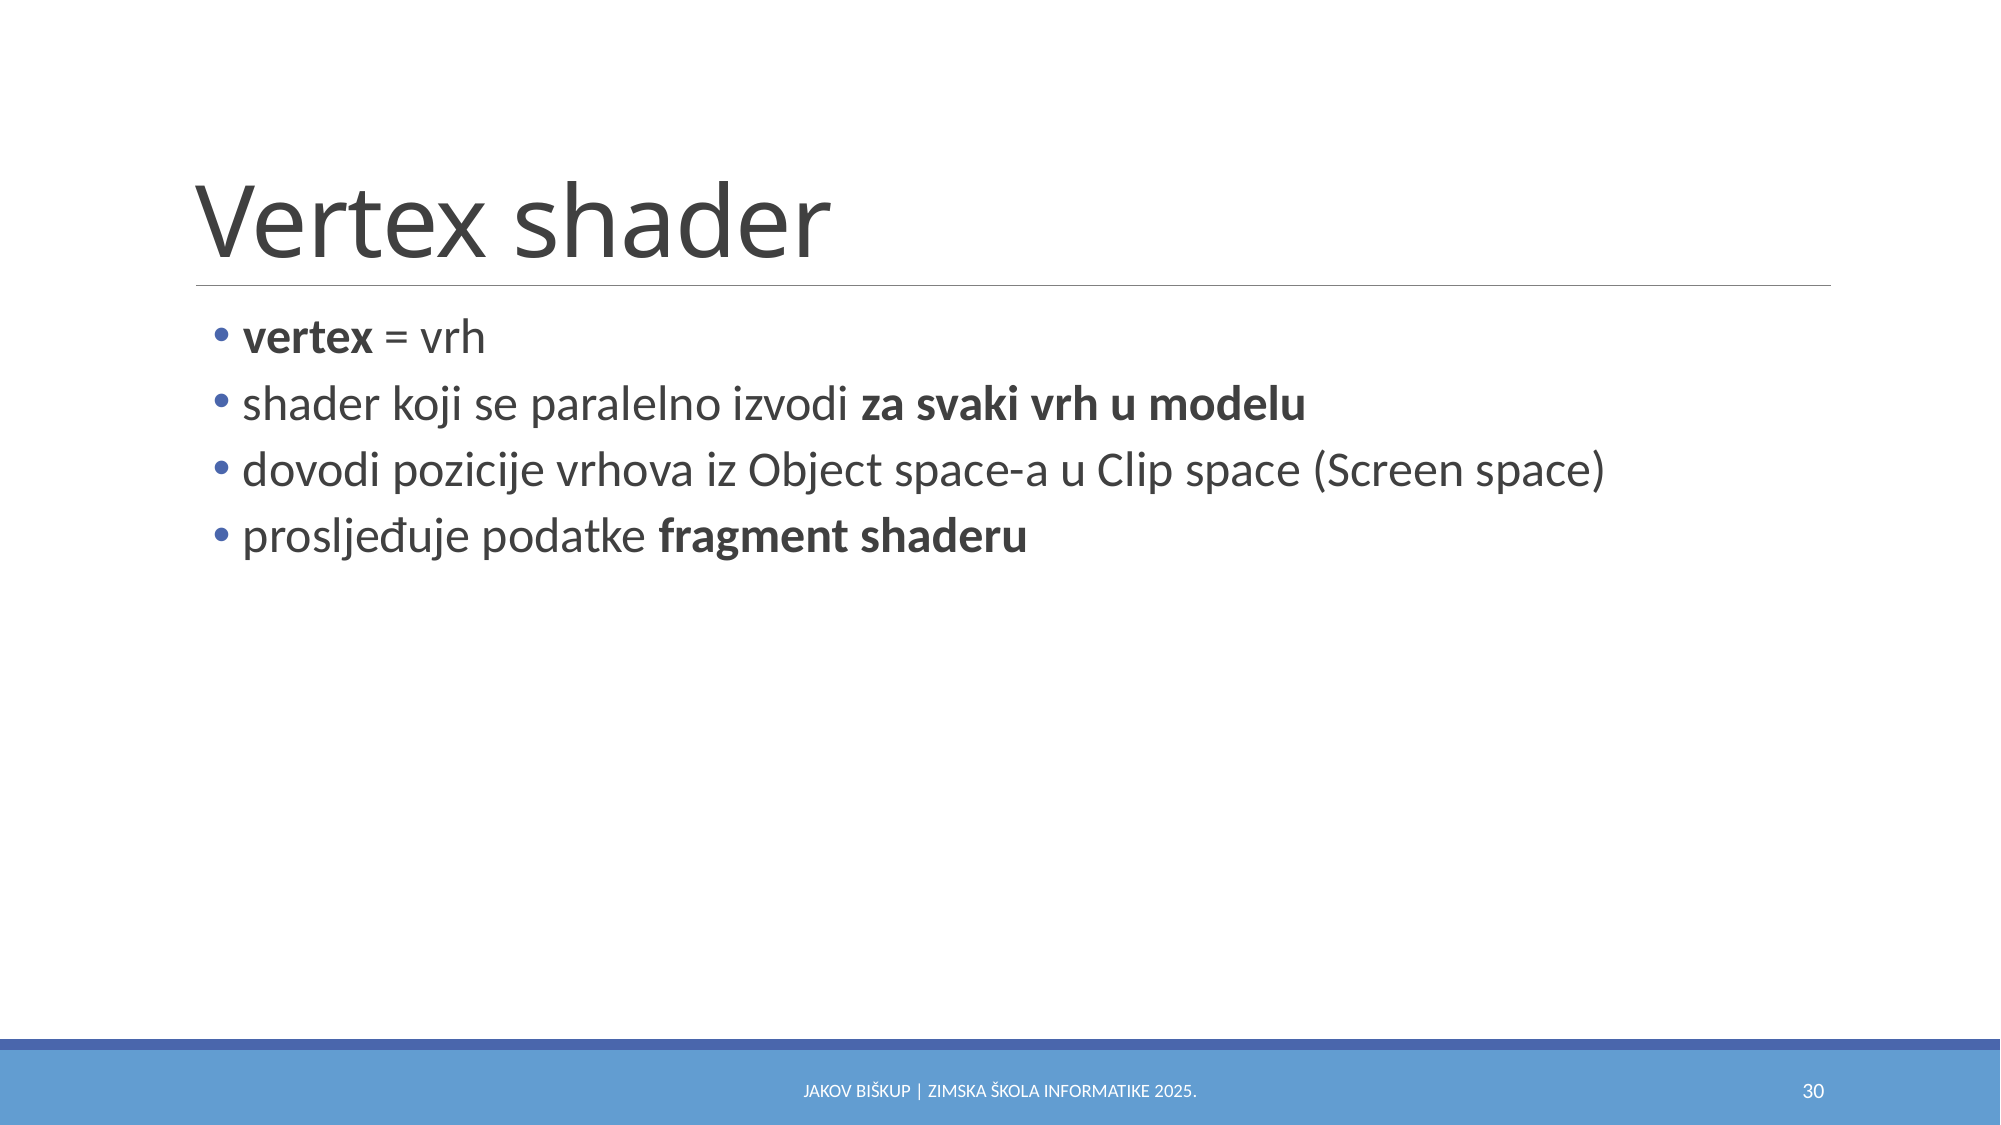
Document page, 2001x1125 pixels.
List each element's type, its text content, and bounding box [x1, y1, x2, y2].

slide_number 30 [1624, 1059, 1840, 1120]
title Vertex shader [180, 47, 1830, 285]
list vertex = vrh shader koji se paralelno izvodi za svaki vrh u modelu dovodi pozicije vrhova iz Object space-a u Clip space (Screen space) prosljeđuje podatke fragment shaderu [180, 302, 1830, 963]
footer Jakov Biškup | Zimska škola informatike 2025. [604, 1059, 1396, 1120]
